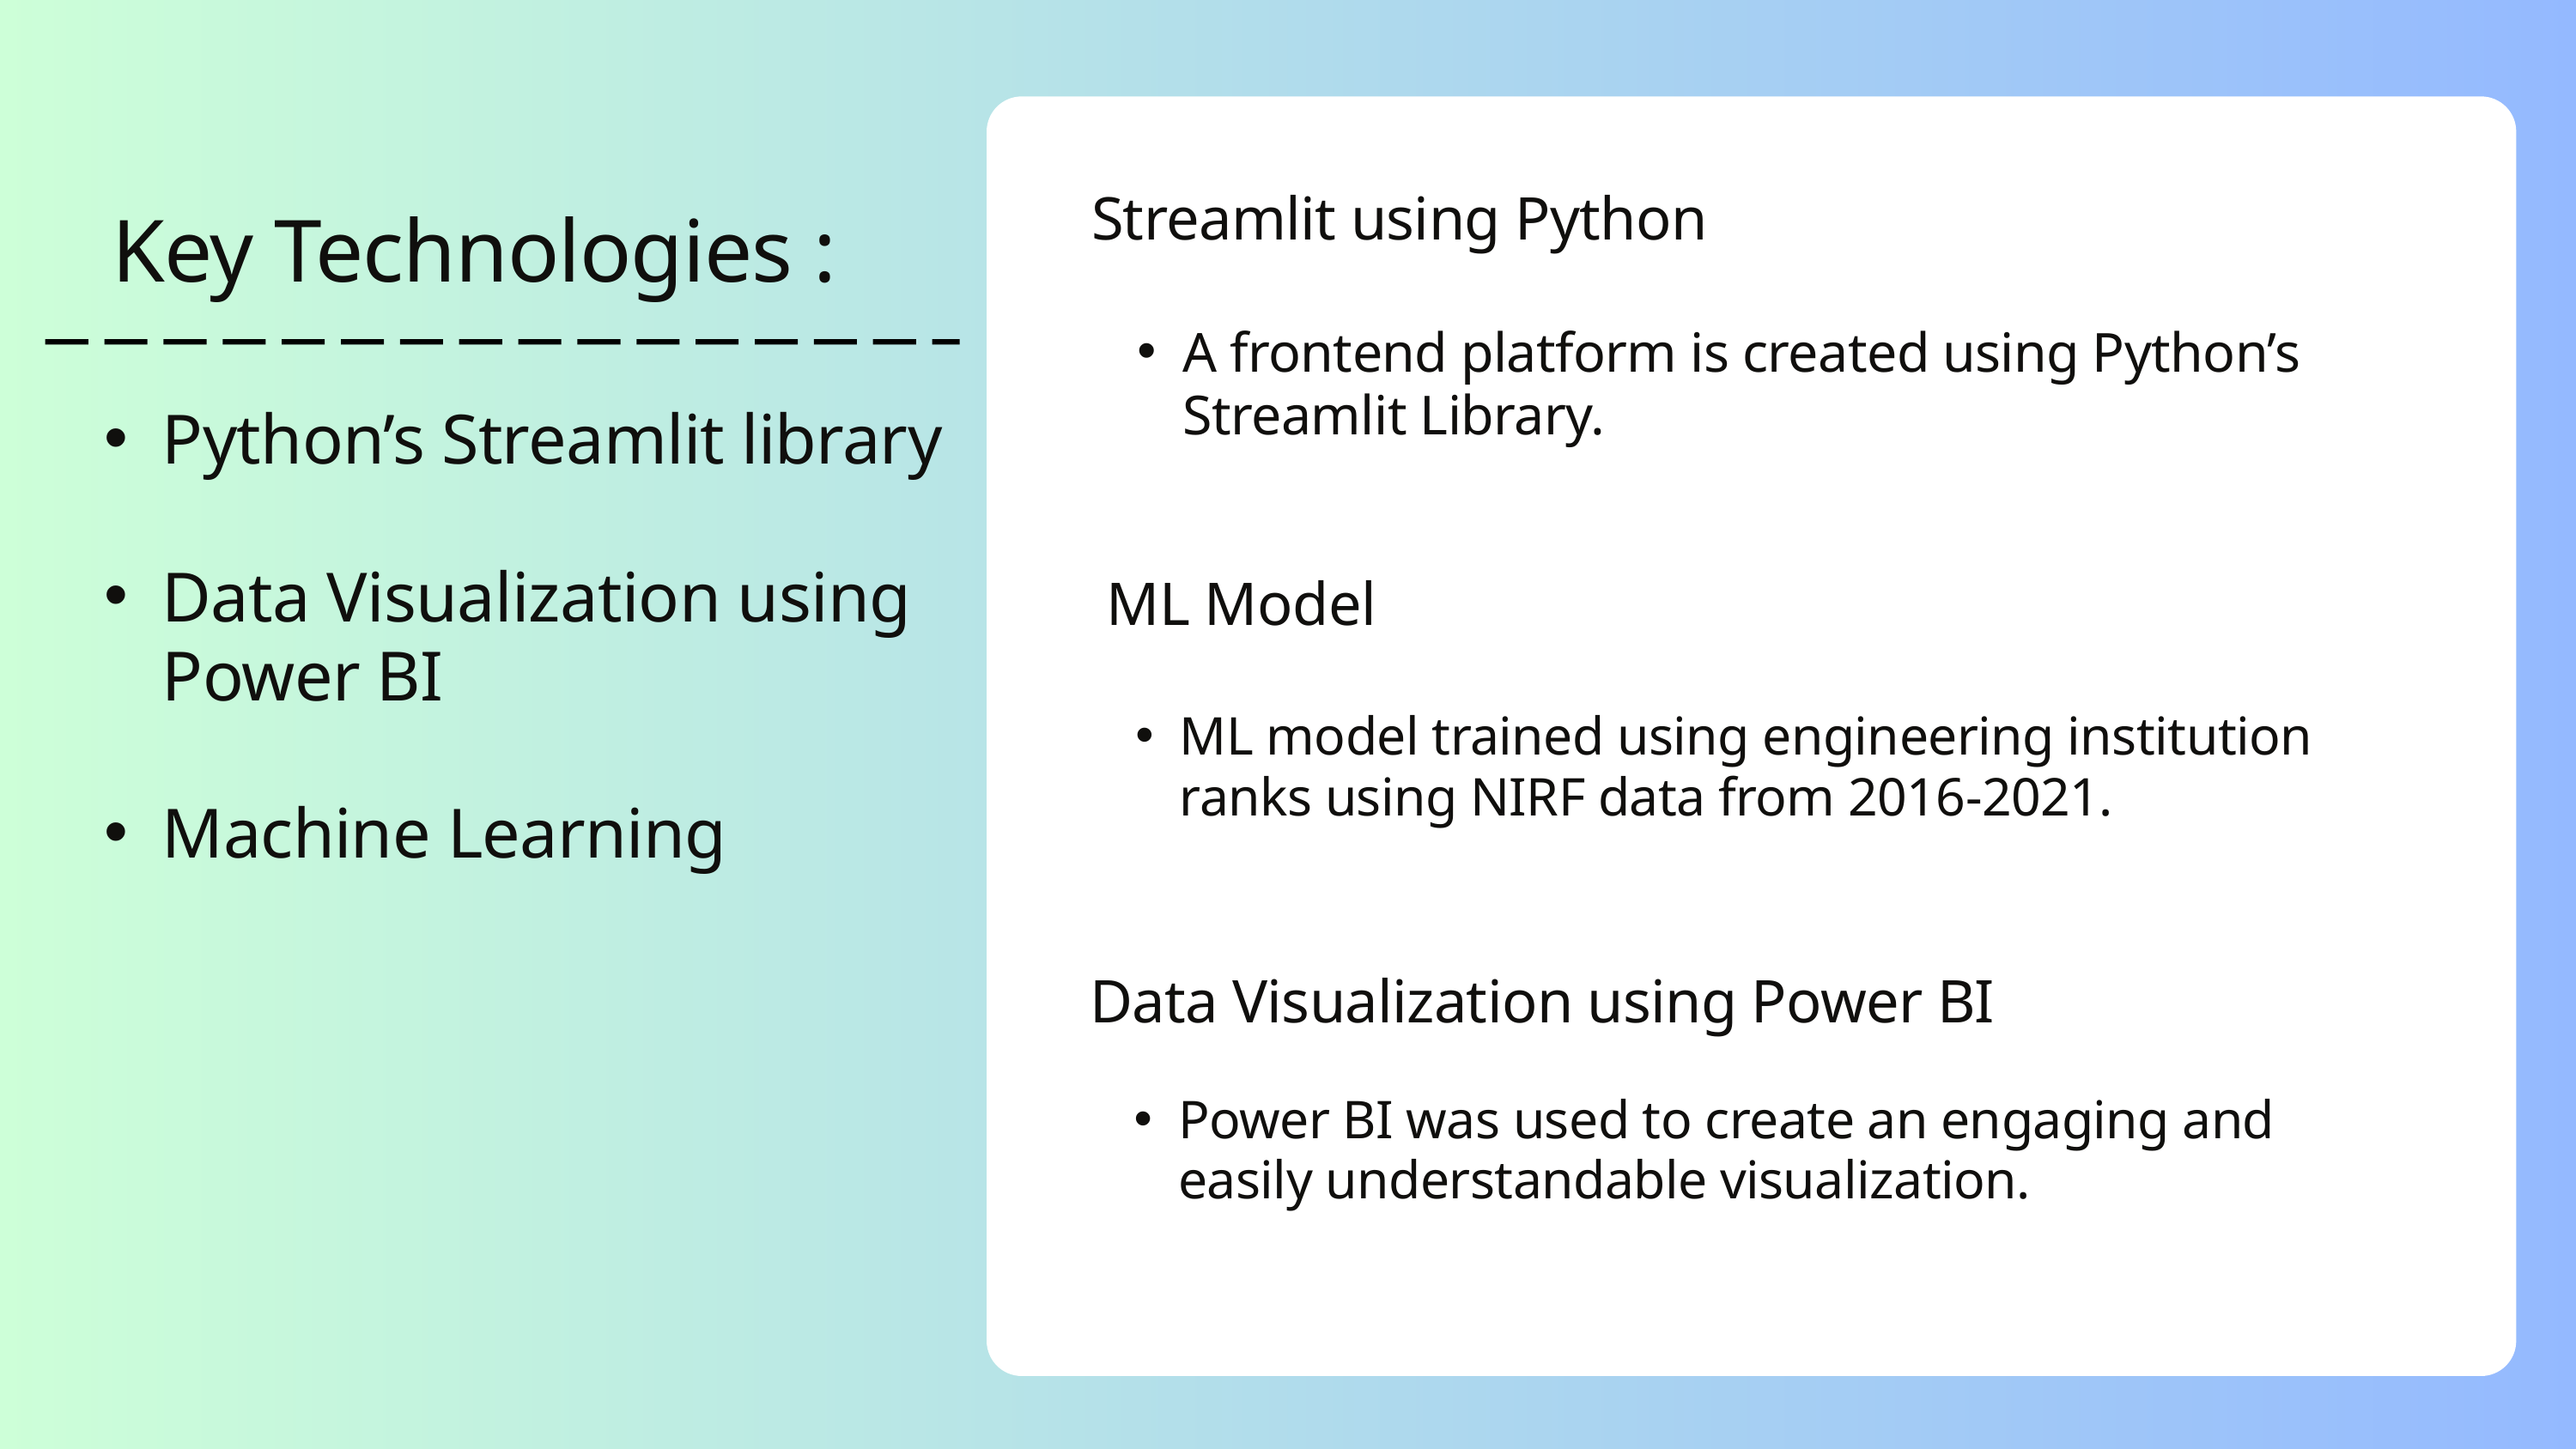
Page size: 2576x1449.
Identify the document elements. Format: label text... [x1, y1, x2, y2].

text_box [986, 96, 2517, 1377]
text_box Key Technologies : Python’s Streamlit library Data Visualization using Power BI Machine Learning [46, 199, 981, 972]
